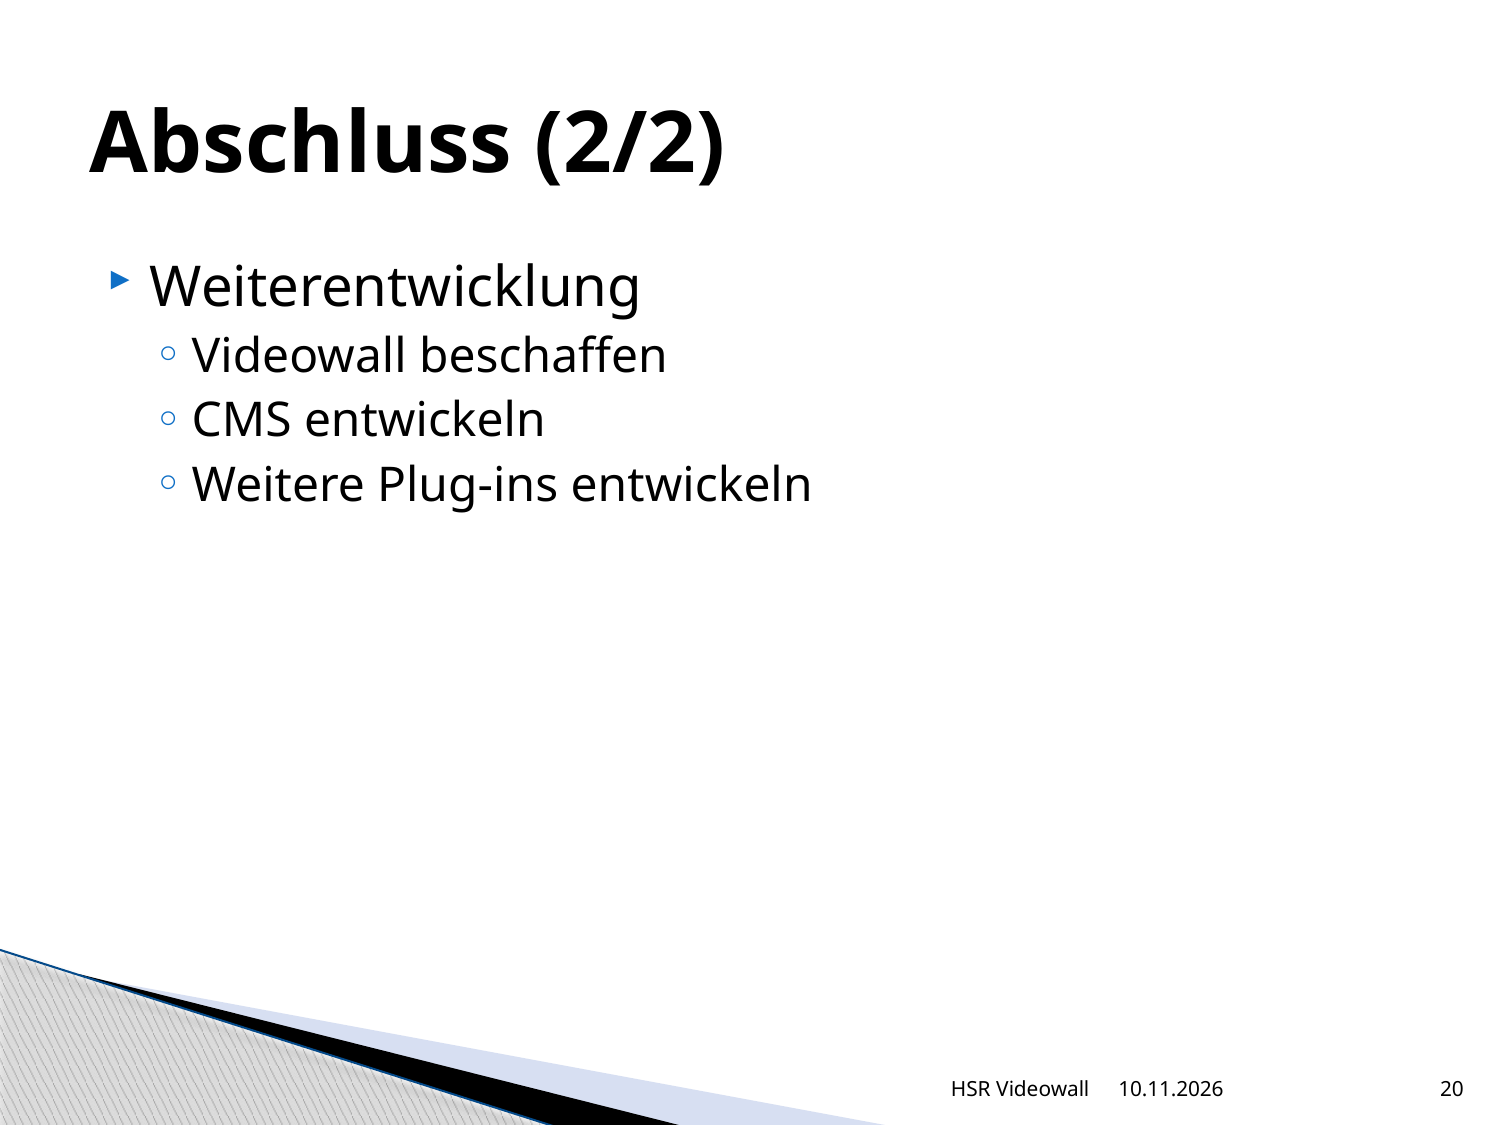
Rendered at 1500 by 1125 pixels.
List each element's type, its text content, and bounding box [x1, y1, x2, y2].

title Abschluss (2/2) [75, 45, 1425, 233]
list Weiterentwicklung Videowall beschaffen CMS entwickeln Weitere Plug-ins entwickeln [75, 243, 1425, 986]
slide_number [1105, 1051, 1418, 1112]
slide_number 20 [1418, 1051, 1479, 1112]
footer HSR Videowall [718, 1051, 1105, 1112]
